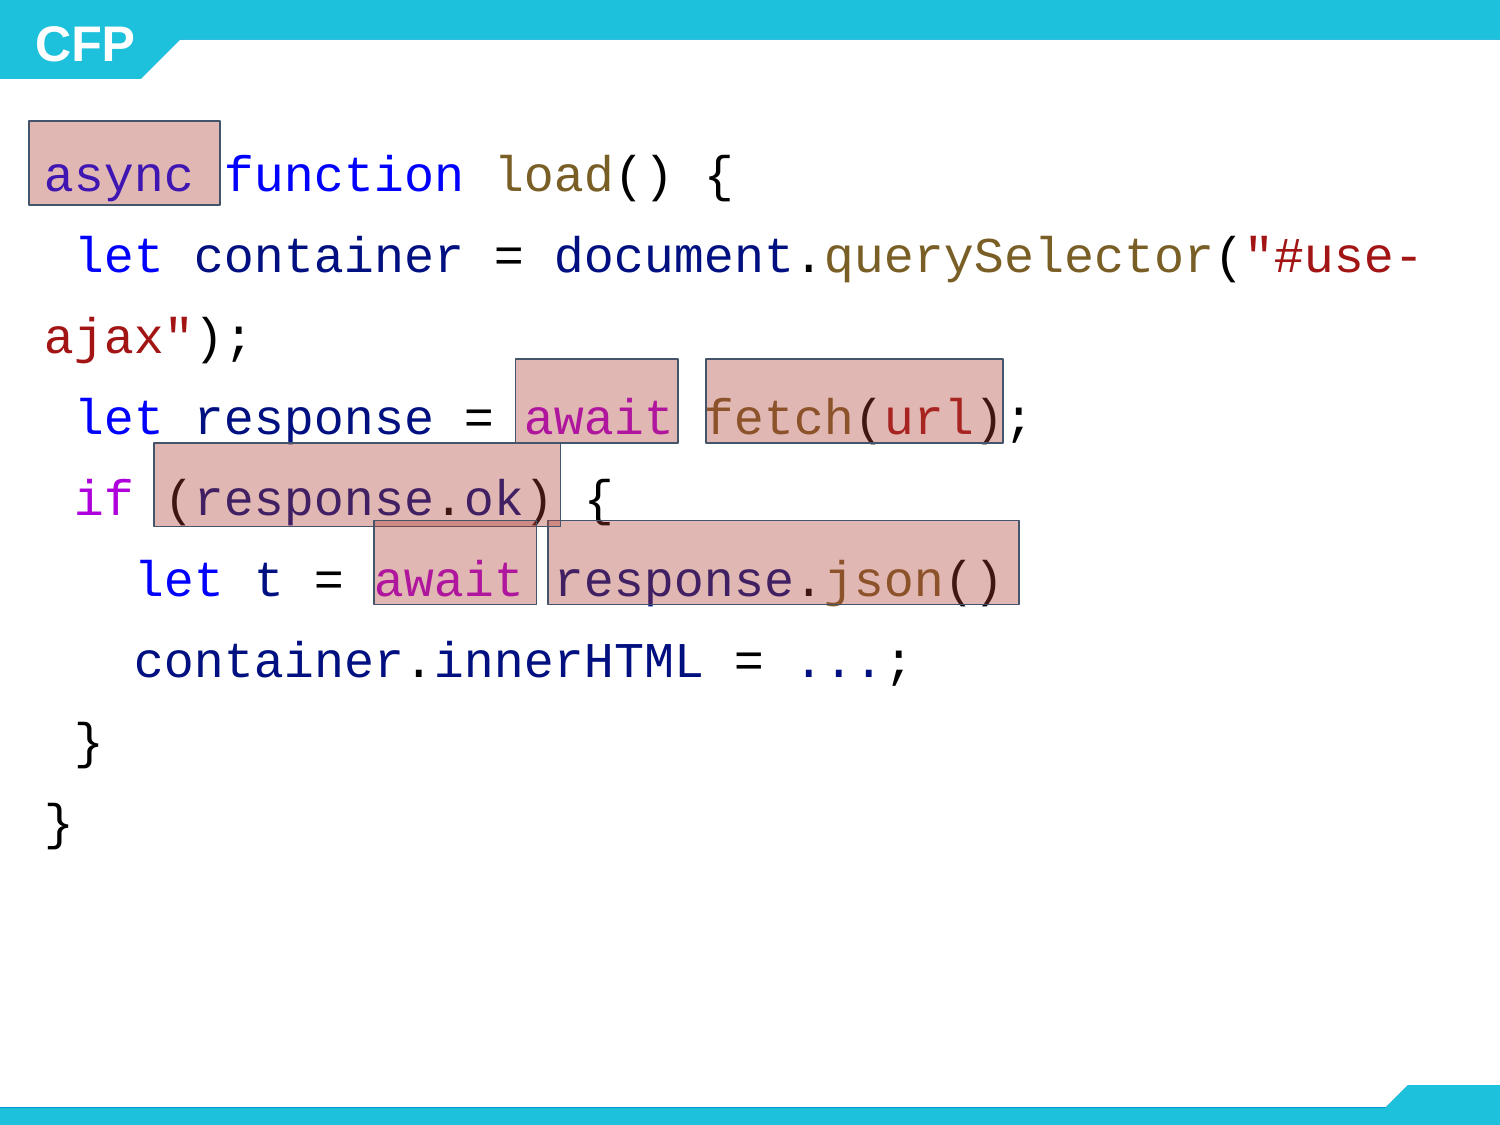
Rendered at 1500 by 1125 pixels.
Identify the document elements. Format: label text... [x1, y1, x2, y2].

text_box [515, 359, 679, 443]
text_box async function load() { let container = document.querySelector("#use-ajax"); let response = await fetch(url); if (response.ok) { let t = await response.json() container.innerHTML = ...; } } [28, 105, 1463, 1054]
text_box [373, 520, 537, 605]
text_box [153, 442, 561, 527]
text_box [28, 121, 220, 205]
text_box [705, 359, 1004, 443]
text_box [547, 520, 1019, 605]
